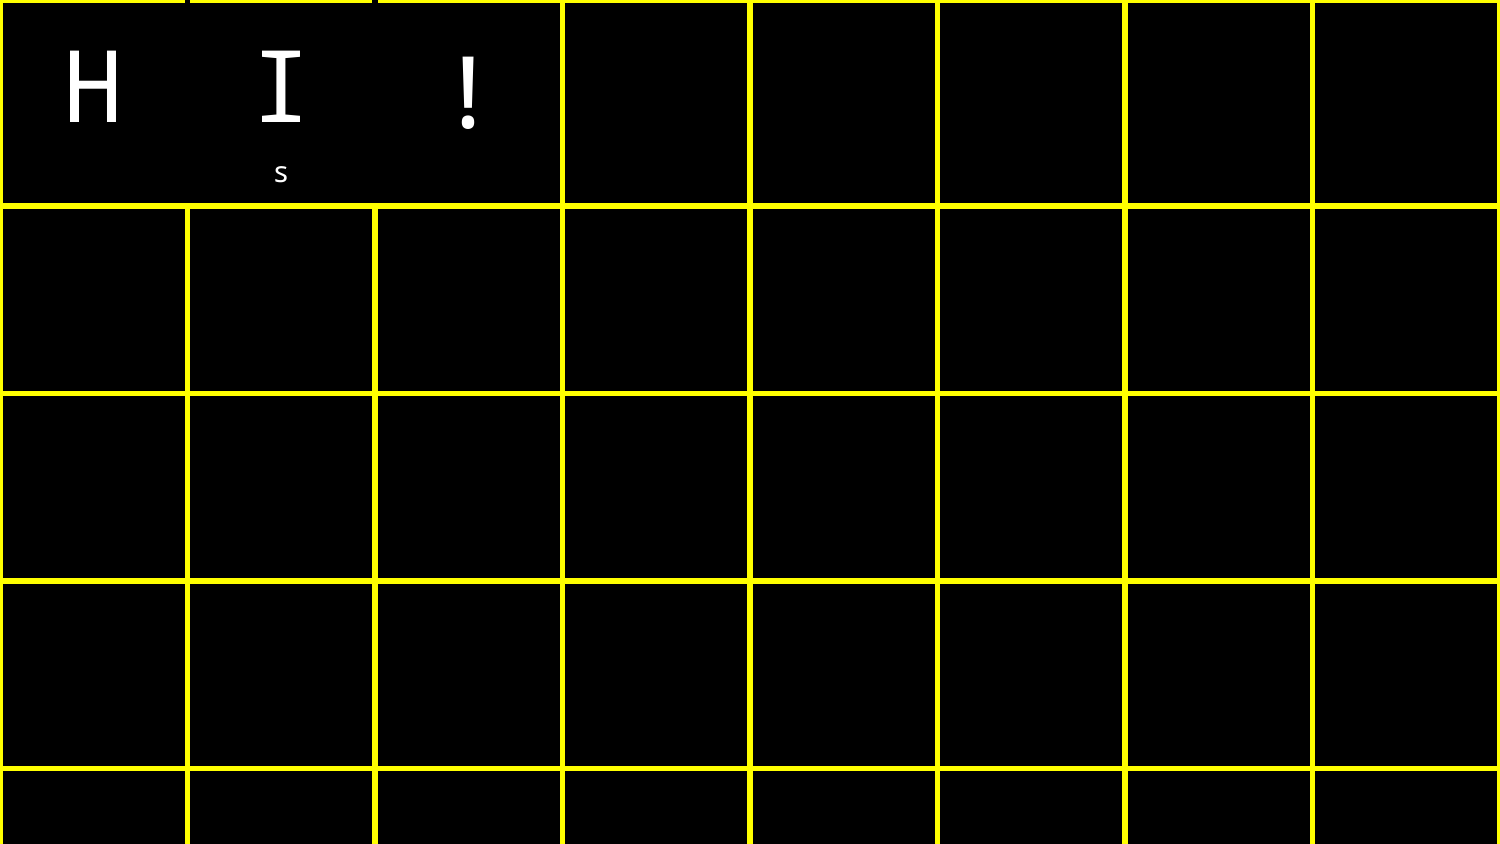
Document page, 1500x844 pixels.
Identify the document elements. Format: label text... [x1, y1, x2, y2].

table_cell [378, 209, 560, 391]
table_cell [1315, 584, 1497, 766]
table_header I s [190, 3, 372, 203]
table_cell [378, 771, 560, 844]
table_cell [753, 396, 935, 578]
table_cell [565, 584, 747, 766]
table_cell [378, 396, 560, 578]
table_header [940, 3, 1122, 203]
table_cell [3, 771, 185, 844]
table_cell [753, 209, 935, 391]
table_cell [565, 209, 747, 391]
table_cell [1128, 584, 1310, 766]
table_header [1128, 3, 1310, 203]
table_cell [190, 209, 372, 391]
table_cell [940, 209, 1122, 391]
table_cell [3, 396, 185, 578]
table_cell [190, 771, 372, 844]
table_cell [378, 584, 560, 766]
table_cell [3, 209, 185, 391]
table_header [753, 3, 935, 203]
table_cell [190, 396, 372, 578]
table_cell [1128, 209, 1310, 391]
table_cell [1315, 209, 1497, 391]
table_header H [3, 3, 185, 203]
table_cell [190, 584, 372, 766]
table_cell [1128, 396, 1310, 578]
table_cell [753, 584, 935, 766]
table_header [1315, 3, 1497, 203]
table_cell [1128, 771, 1310, 844]
table_cell [565, 771, 747, 844]
table_cell [1315, 771, 1497, 844]
table_cell [565, 396, 747, 578]
table_cell [940, 771, 1122, 844]
table_cell [3, 584, 185, 766]
table_cell [753, 771, 935, 844]
table_cell [1315, 396, 1497, 578]
table_cell [940, 584, 1122, 766]
table_header [565, 3, 747, 203]
table_cell [940, 396, 1122, 578]
table_header ! [378, 3, 560, 203]
